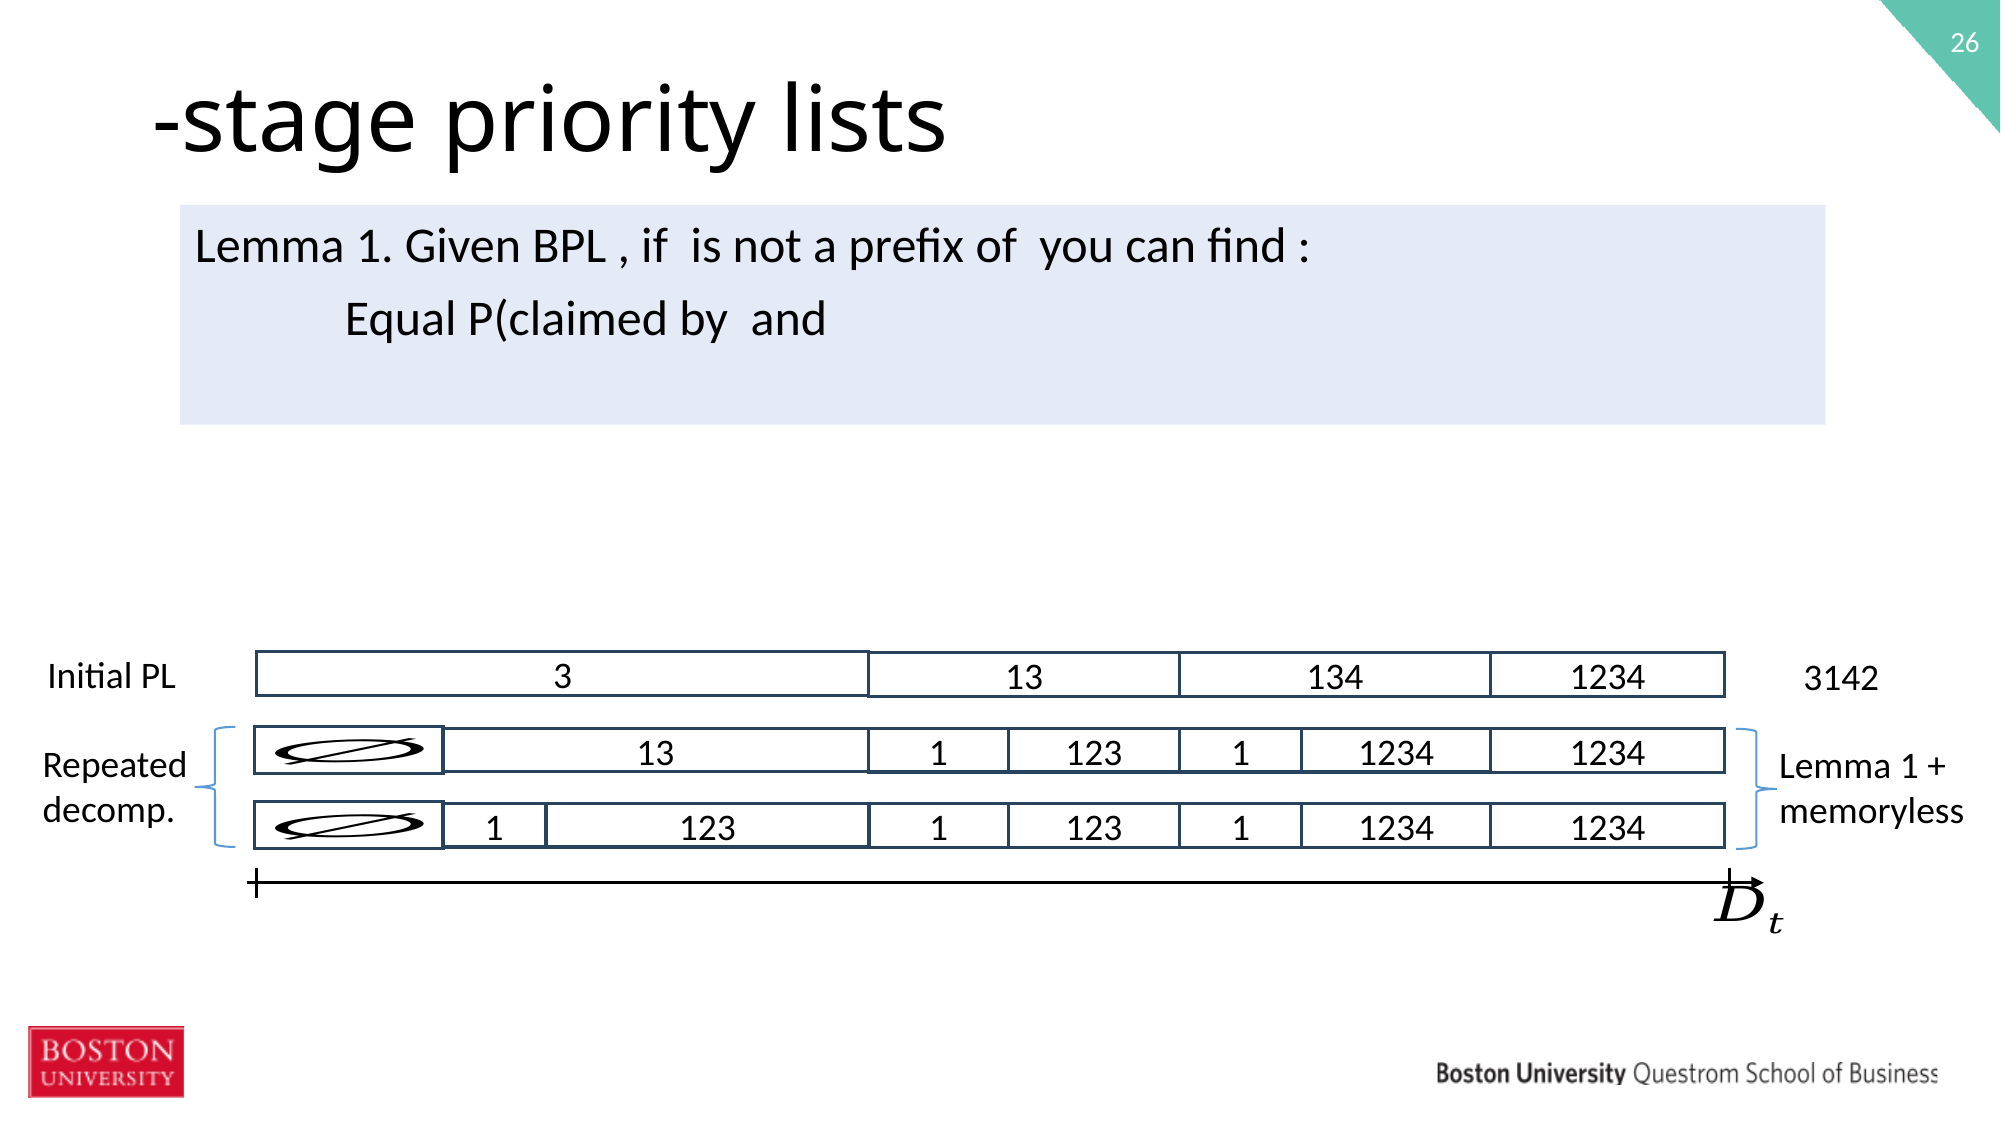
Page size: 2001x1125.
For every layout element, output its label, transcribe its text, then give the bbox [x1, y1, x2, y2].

text_box 1234 [1491, 728, 1726, 773]
text_box 1 [441, 802, 547, 848]
text_box 3142 [1788, 645, 1895, 706]
text_box 123 [1007, 802, 1181, 848]
text_box 3 [255, 650, 870, 696]
picture [1821, 0, 2001, 159]
text_box 123 [547, 802, 870, 848]
text_box 13 [441, 727, 870, 773]
text_box 1 [1181, 802, 1301, 848]
text_box Initial PL [32, 644, 191, 704]
text_box 1 [870, 727, 1007, 773]
text_box 134 [1179, 652, 1489, 697]
text_box [194, 726, 236, 848]
text_box 1234 [1301, 727, 1491, 773]
text_box 1234 [1489, 652, 1726, 698]
text_box 123 [1007, 727, 1181, 773]
text_box 1 [1181, 727, 1301, 773]
text_box [1735, 728, 1777, 850]
text_box 1234 [1301, 802, 1491, 848]
text_box Repeated decomp. [27, 732, 212, 838]
text_box 1 [870, 802, 1007, 848]
text_box 13 [868, 652, 1179, 697]
text_box 1234 [1491, 803, 1726, 848]
text_box Lemma 1 + memoryless [1764, 733, 1980, 839]
